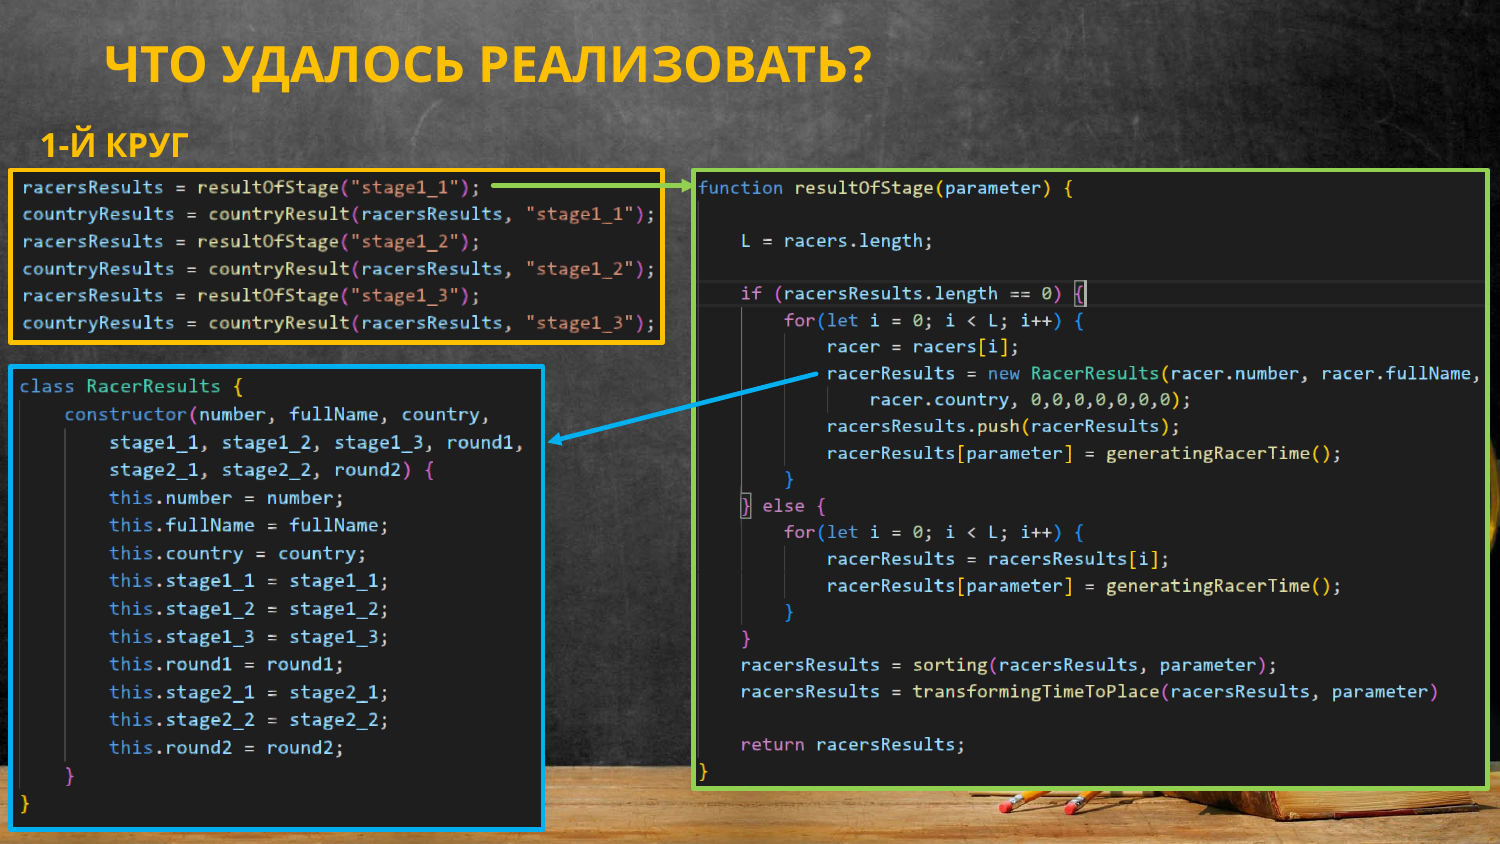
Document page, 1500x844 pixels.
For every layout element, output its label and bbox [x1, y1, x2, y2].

picture [0, 0, 1500, 844]
text_box [546, 373, 817, 443]
